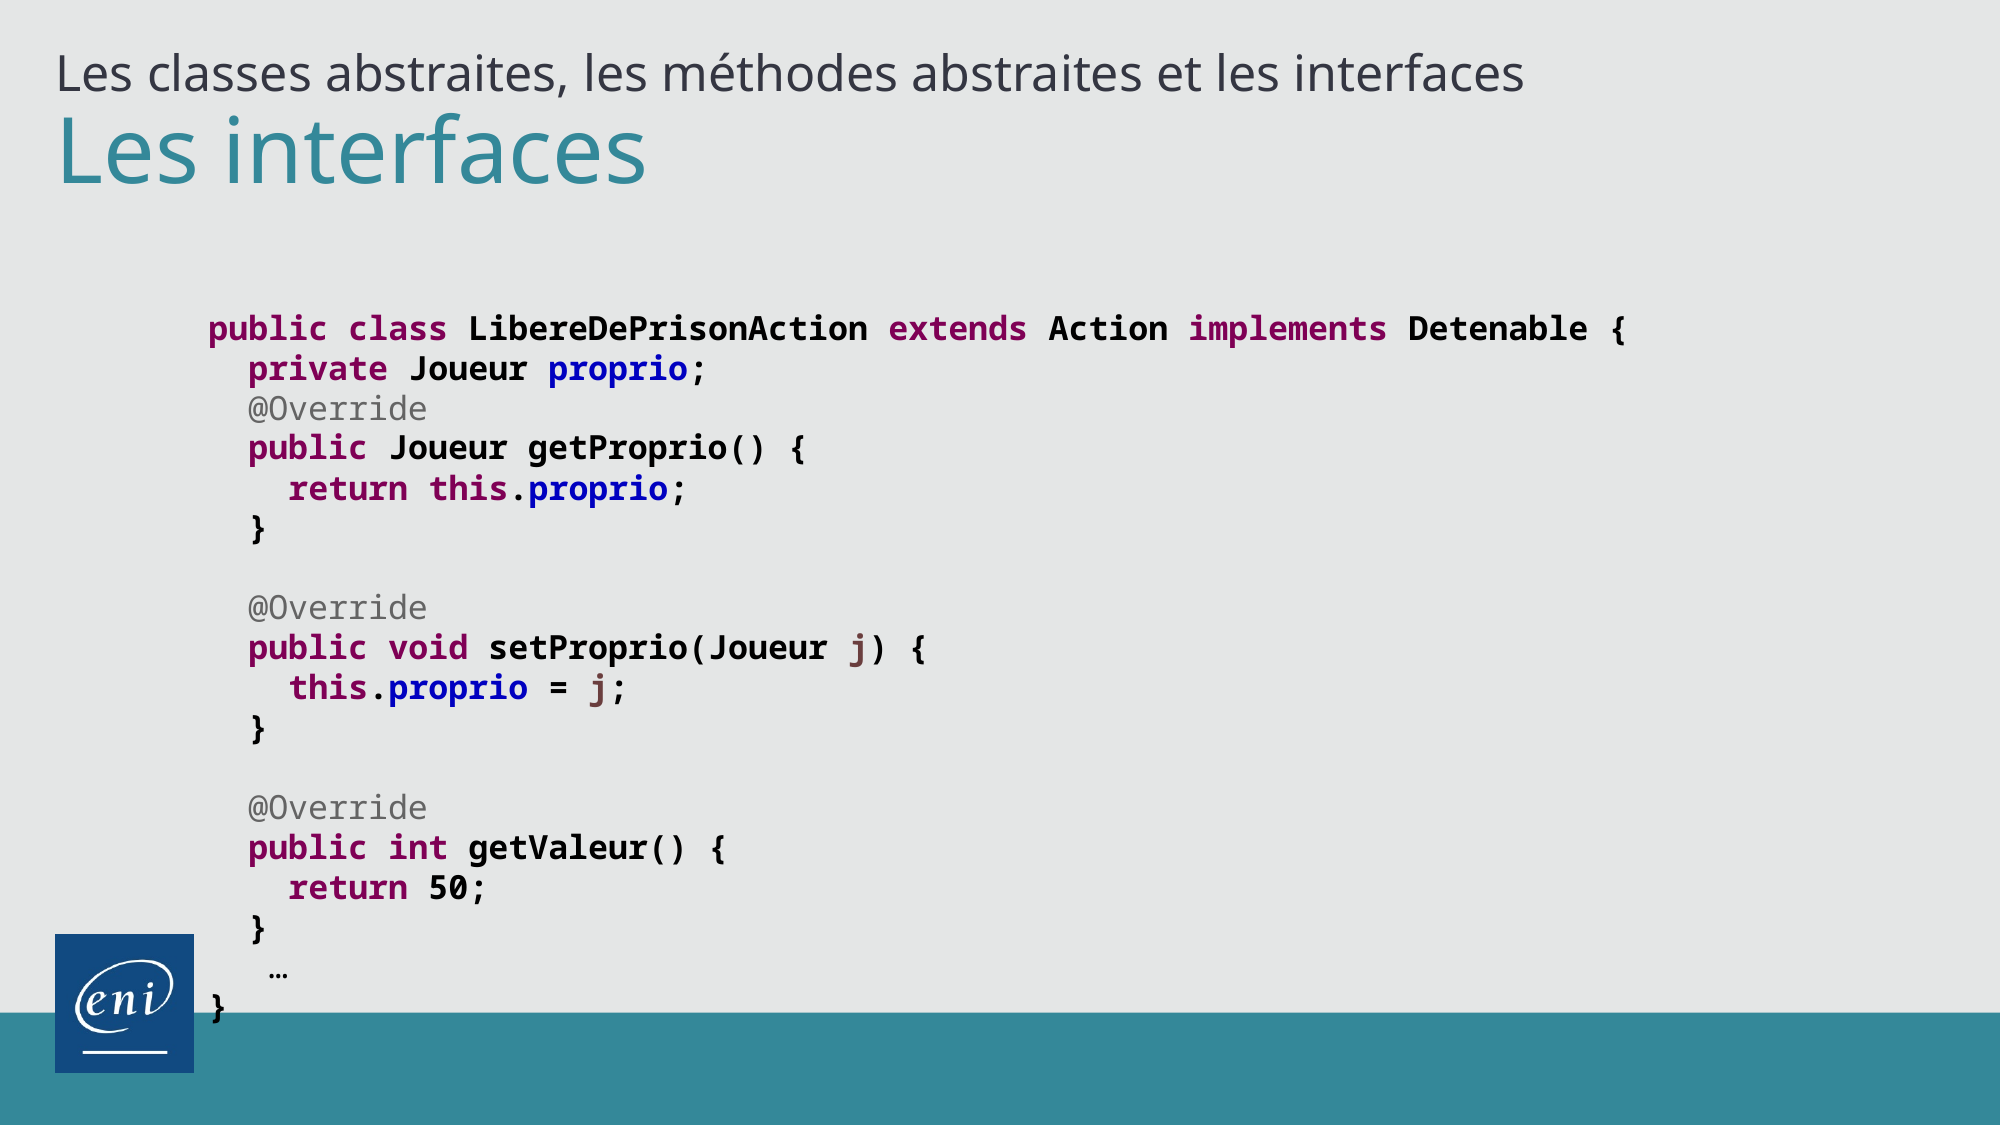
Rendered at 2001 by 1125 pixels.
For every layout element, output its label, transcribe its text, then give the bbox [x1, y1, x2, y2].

picture [55, 934, 194, 1073]
list Les classes abstraites, les méthodes abstraites et les interfaces [55, 31, 1952, 103]
title Les interfaces [55, 104, 1952, 303]
list public class LibereDePrisonAction extends Action implements Detenable { private Joueur proprio; @Override public Joueur getProprio() { return this.proprio; } @Override public void setProprio(Joueur j) { this.proprio = j; } @Override public int getValeur() { return 50; } … } [193, 299, 1952, 912]
